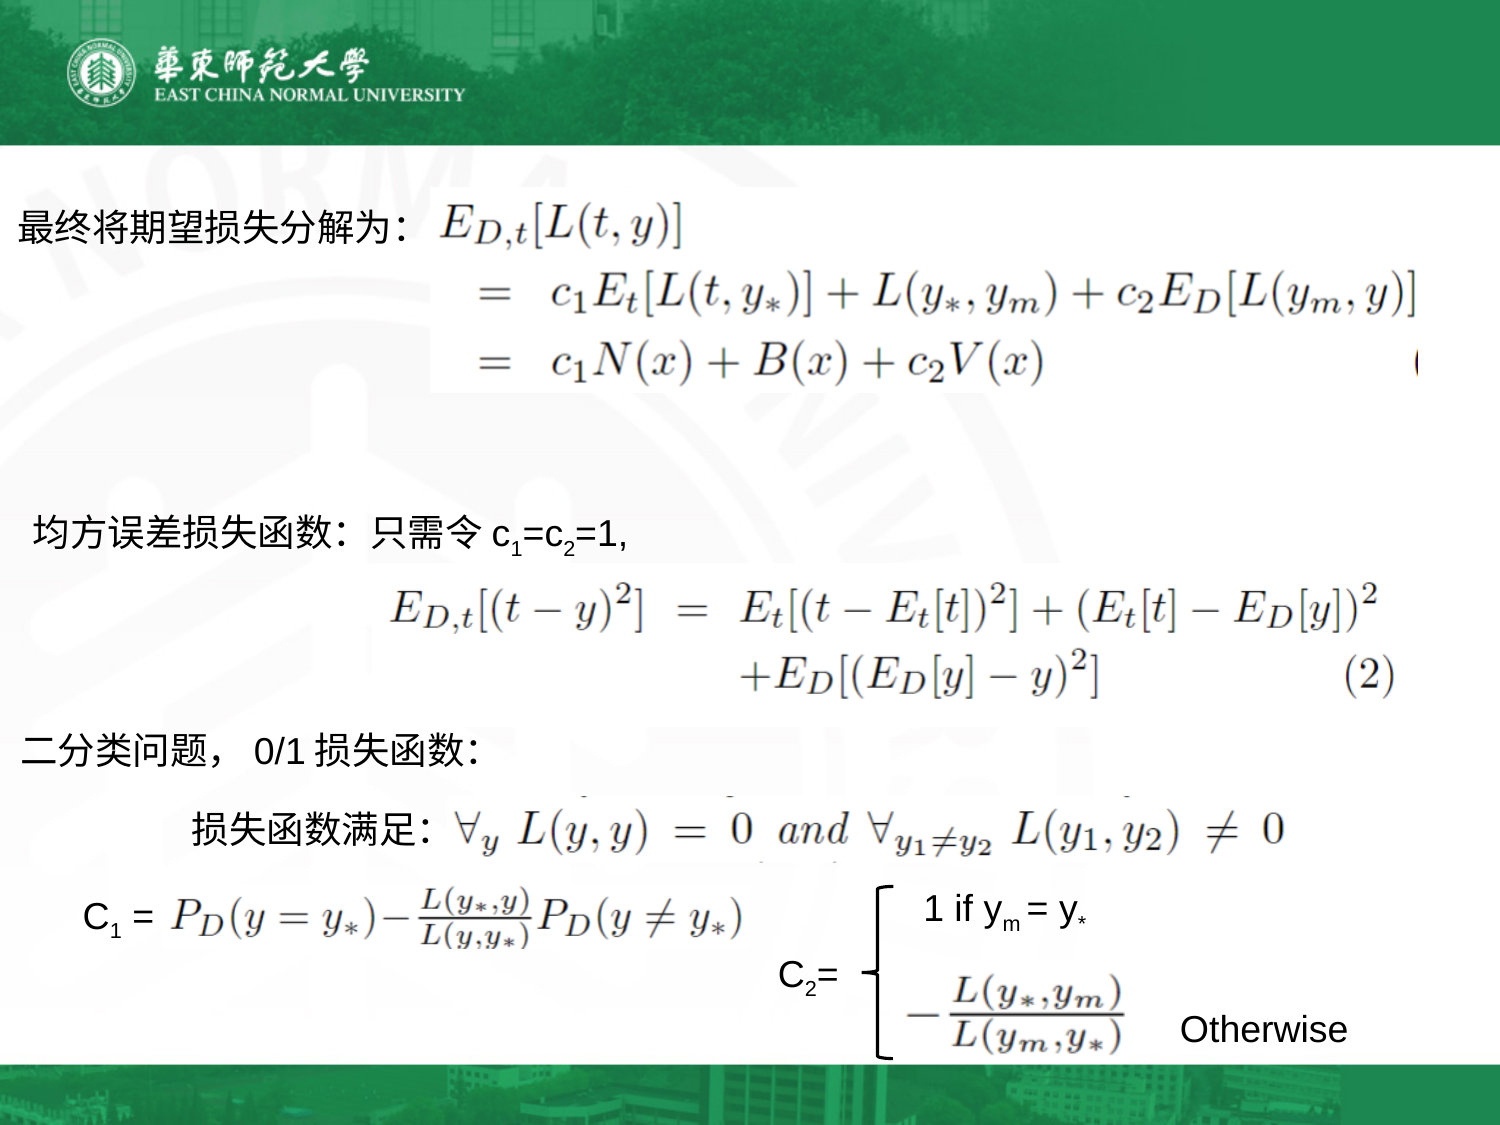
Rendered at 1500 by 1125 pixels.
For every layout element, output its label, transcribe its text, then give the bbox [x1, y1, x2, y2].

text_box 1 if ym = y* [908, 876, 1102, 943]
text_box 二分类问题，0/1损失函数： [5, 719, 518, 780]
text_box 最终将期望损失分解为： [2, 196, 430, 257]
text_box C1 = [68, 884, 180, 951]
text_box 均方误差损失函数：只需令c1=c2=1, [18, 501, 654, 568]
text_box [861, 884, 894, 1061]
text_box C2= [763, 942, 865, 1008]
picture [0, 0, 1500, 1125]
text_box Otherwise [1165, 997, 1495, 1058]
text_box 损失函数满足： [177, 798, 447, 859]
